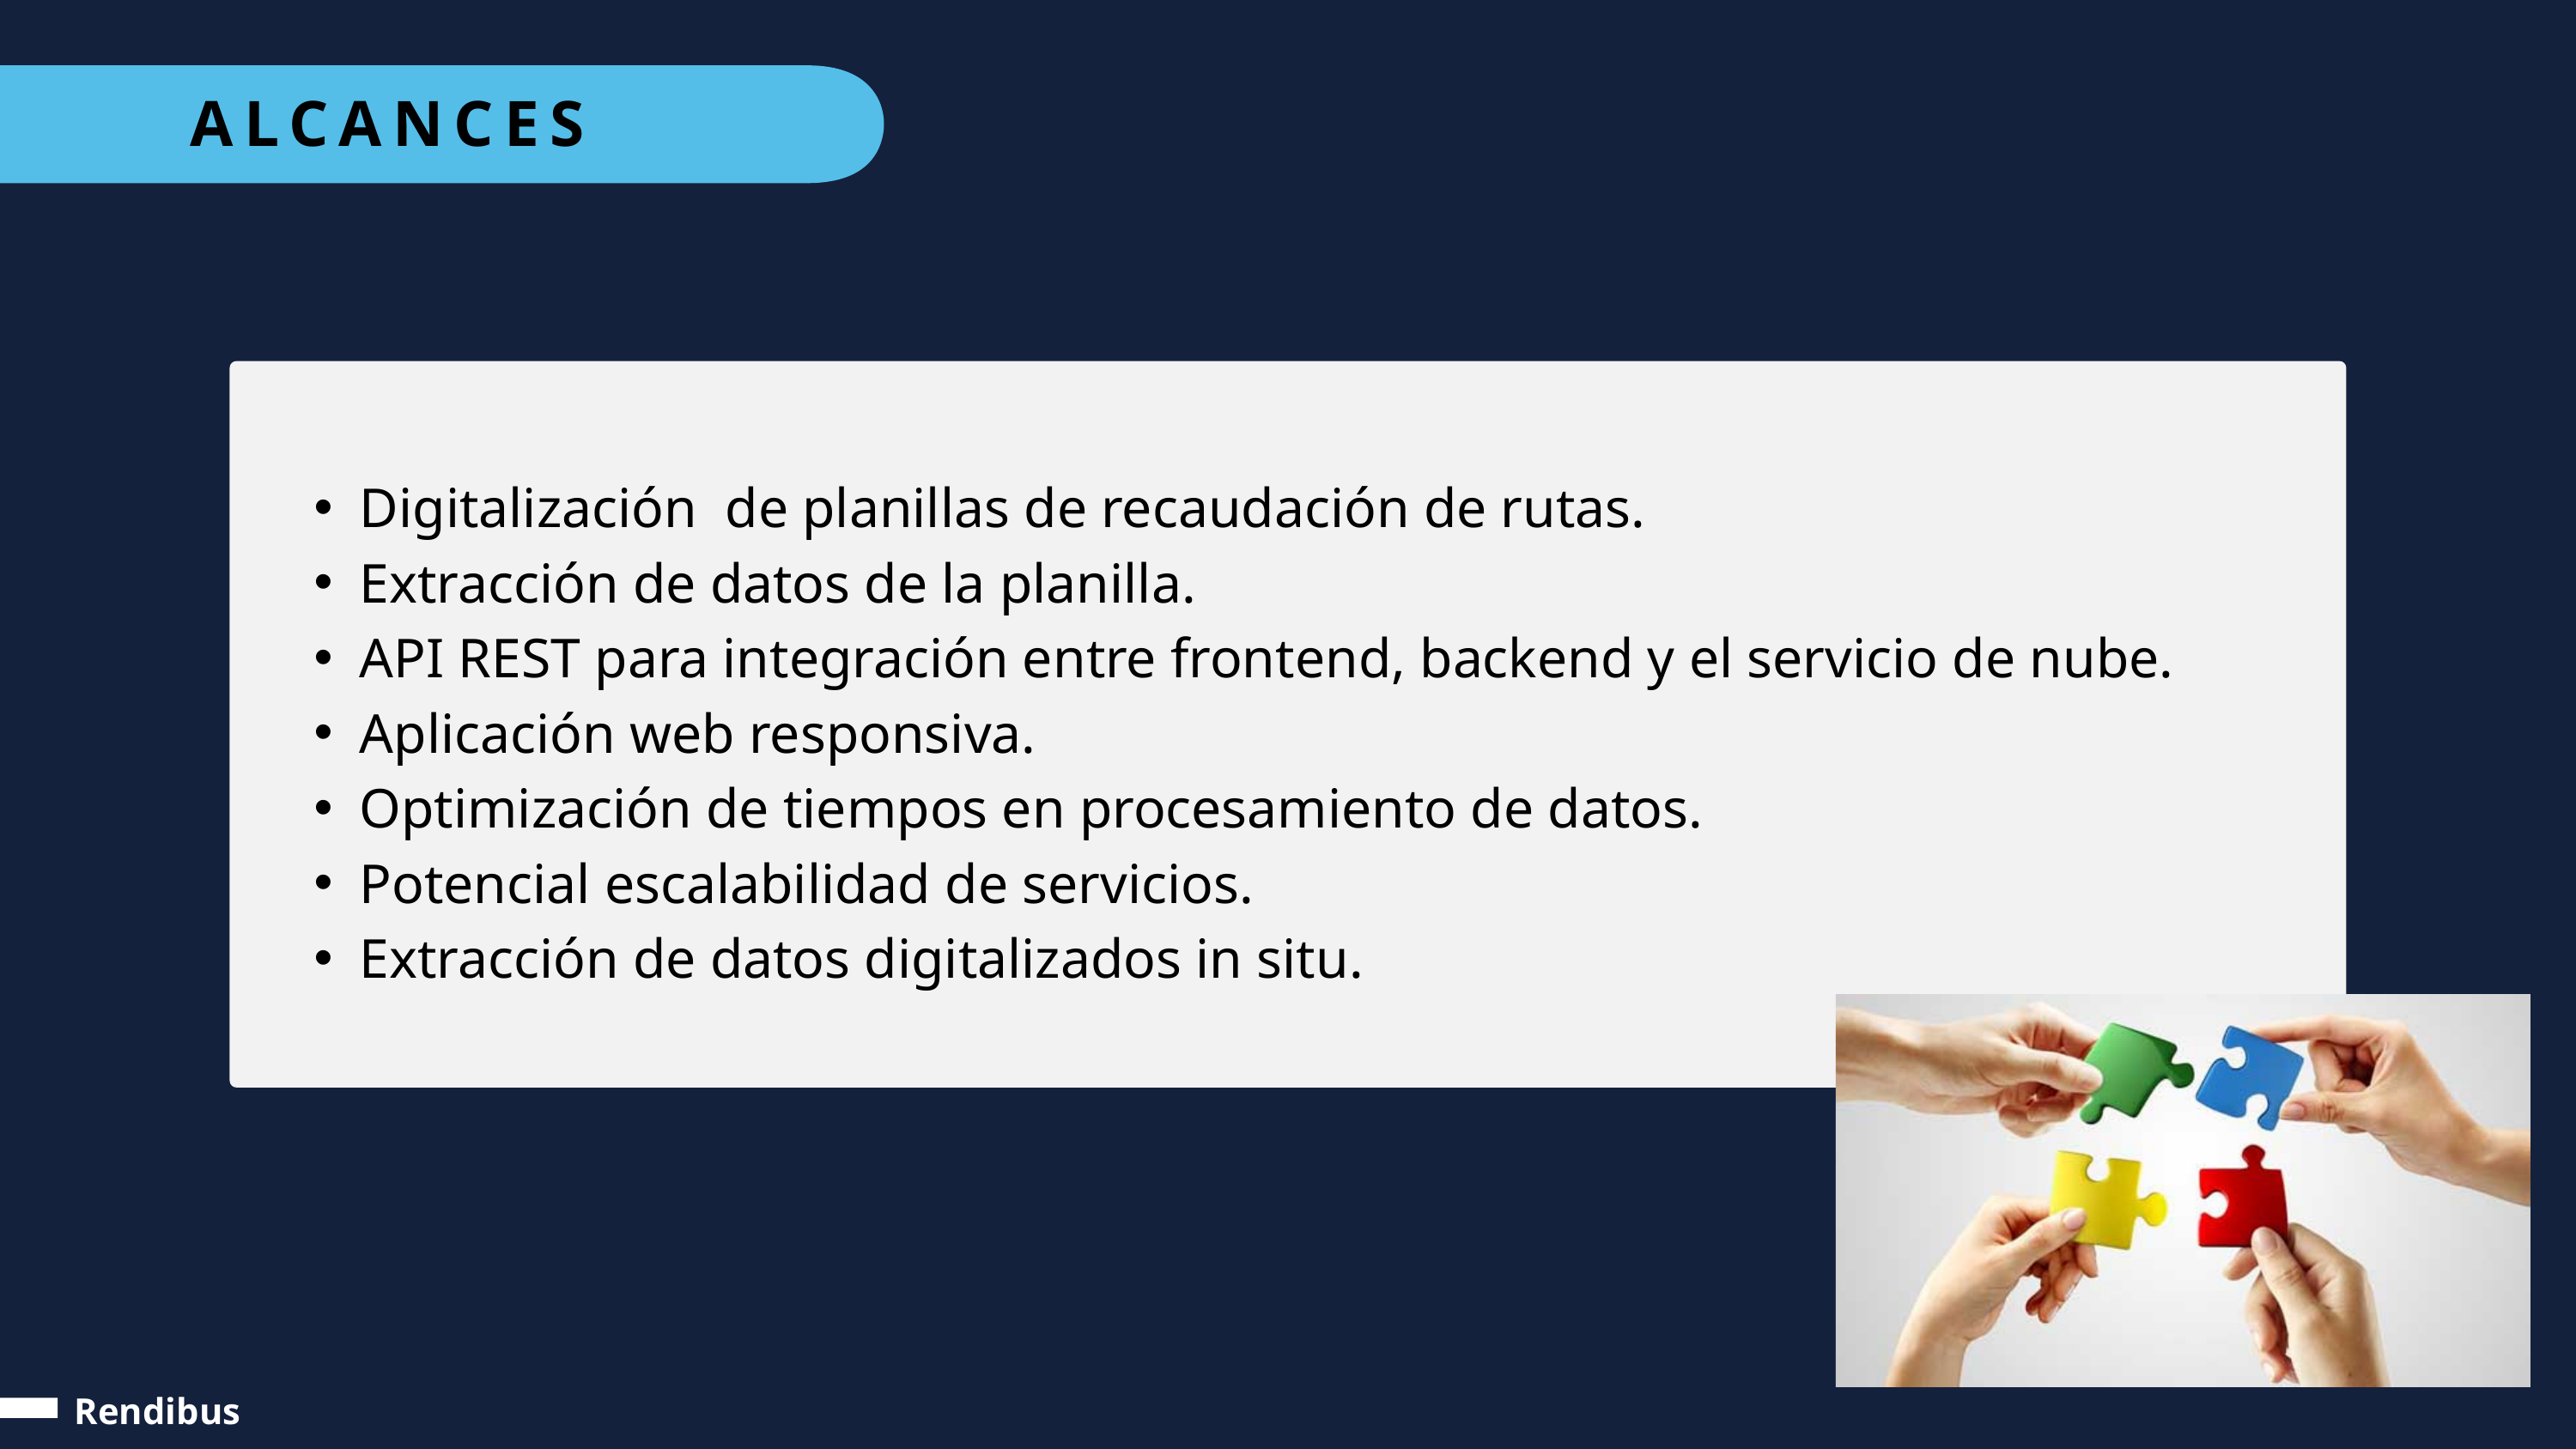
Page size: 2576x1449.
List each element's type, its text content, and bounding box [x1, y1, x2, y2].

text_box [229, 361, 2347, 1088]
text_box Rendibus [74, 1381, 307, 1432]
text_box ALCANCES [190, 96, 378, 160]
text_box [382, 0, 501, 567]
text_box ALCANCES [505, 96, 660, 160]
text_box [1835, 994, 2530, 1387]
